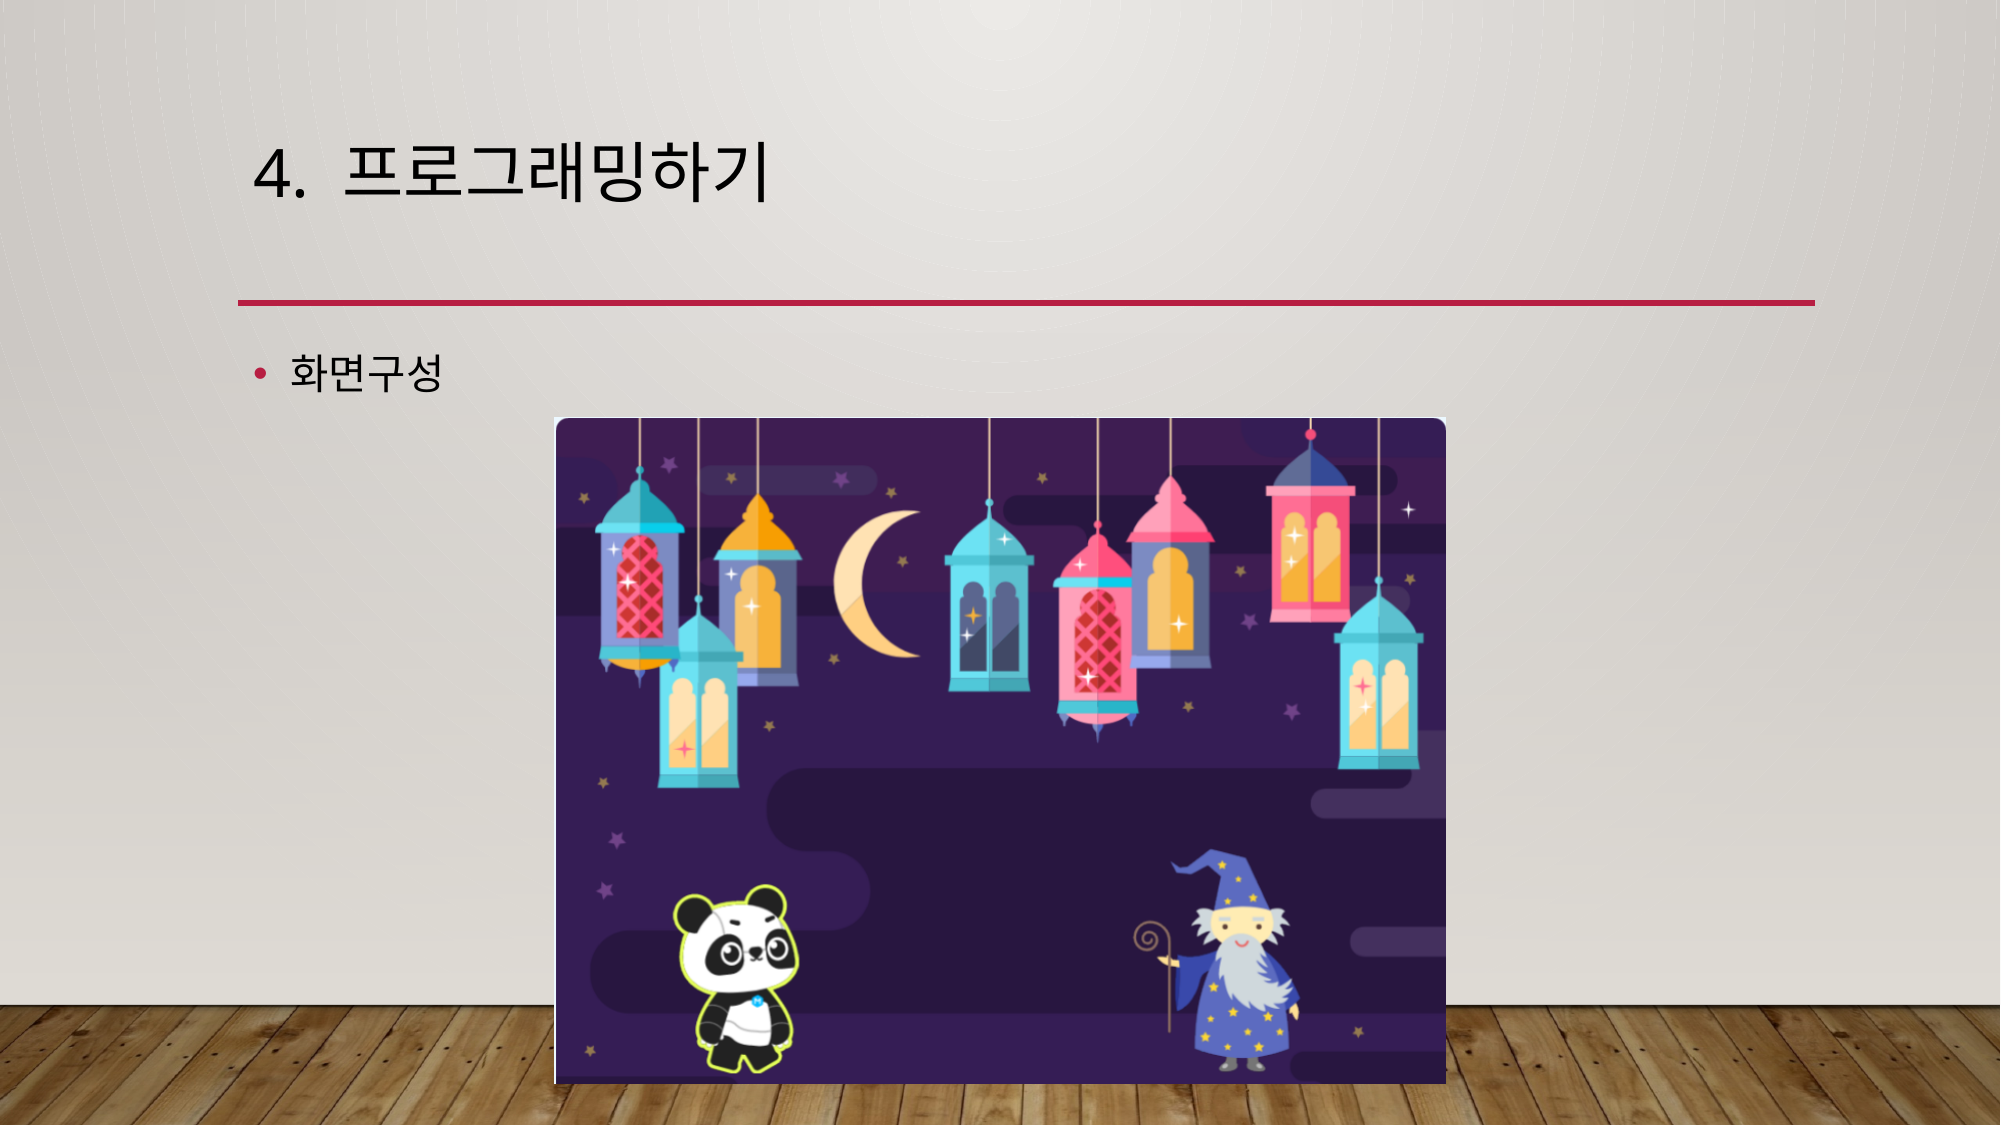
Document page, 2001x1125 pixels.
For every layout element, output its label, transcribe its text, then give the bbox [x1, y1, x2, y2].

list 화면구성 [238, 330, 1814, 897]
title 4. 프로그래밍하기 [238, 131, 1814, 305]
picture [0, 417, 2000, 1125]
